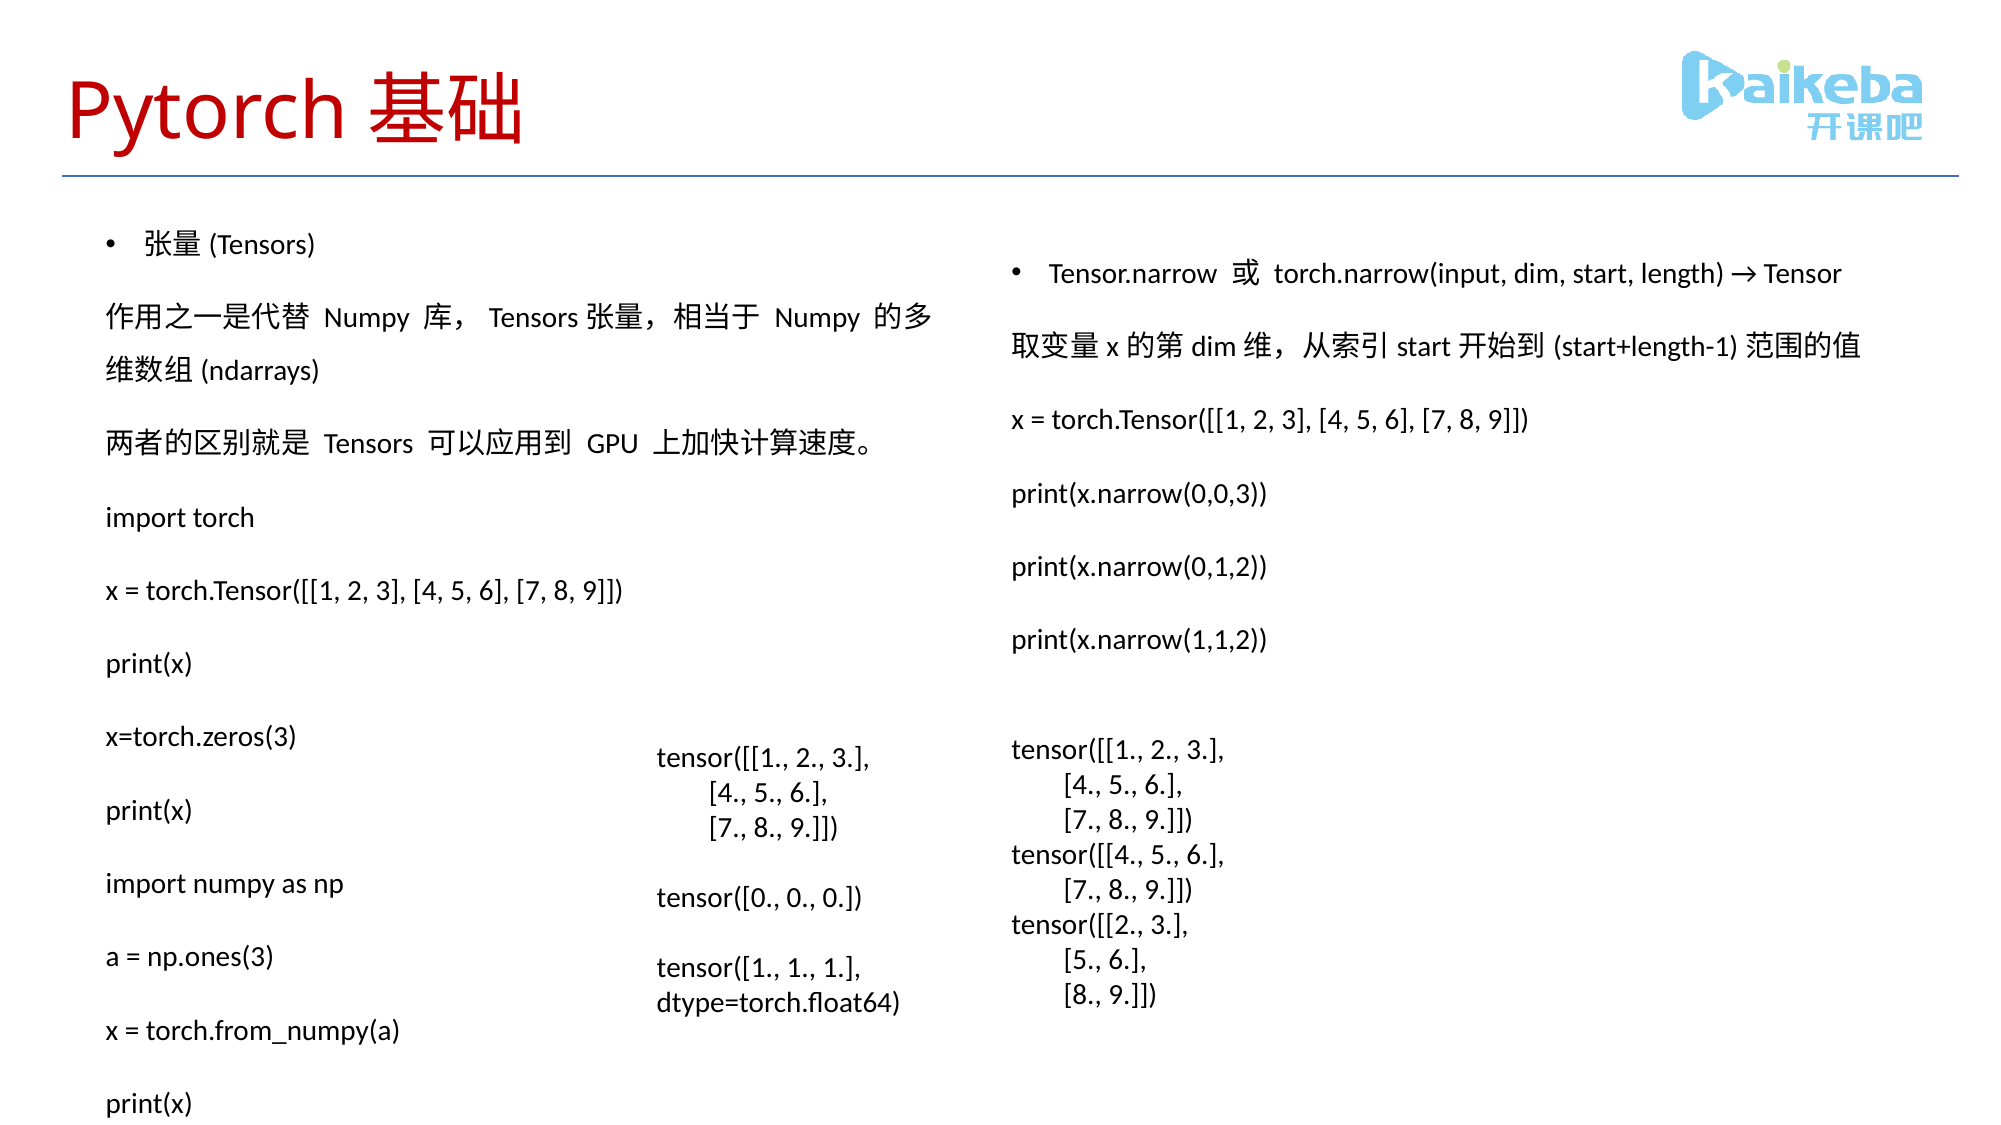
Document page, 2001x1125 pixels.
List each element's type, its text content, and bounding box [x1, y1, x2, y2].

table_header 特征名 [1653, 21, 1950, 167]
title Pytorch基础 [57, 59, 1728, 167]
text_box 张量(Tensors) 作用之一是代替 Numpy 库，Tensors张量，相当于 Numpy 的多维数组(ndarrays) 两者的区别就是 Tensors 可以应用到 GPU 上加快计算速度。 import torch x = torch.Tensor([[1, 2, 3], [4, 5, 6], [7, 8, 9]]) print(x) x=torch.zeros(3) print(x) import numpy as np a = np.ones(3) x = torch.from_numpy(a) print(x) [98, 200, 970, 891]
text_box tensor([[1., 2., 3.], [4., 5., 6.], [7., 8., 9.]]) tensor([[4., 5., 6.], [7., 8., 9.]]) tensor([[2., 3.], [5., 6.], [8., 9.]]) [1004, 722, 1325, 1018]
text_box Tensor.narrow 或 torch.narrow(input, dim, start, length) → Tensor 取变量x的第dim维，从索引start开始到(start+length-1)范围的值 x = torch.Tensor([[1, 2, 3], [4, 5, 6], [7, 8, 9]]) print(x.narrow(0,0,3)) print(x.narrow(0,1,2)) print(x.narrow(1,1,2)) [1004, 229, 1939, 920]
text_box tensor([[1., 2., 3.], [4., 5., 6.], [7., 8., 9.]]) tensor([0., 0., 0.]) tensor([1., 1., 1.], dtype=torch.float64) [649, 731, 970, 1026]
